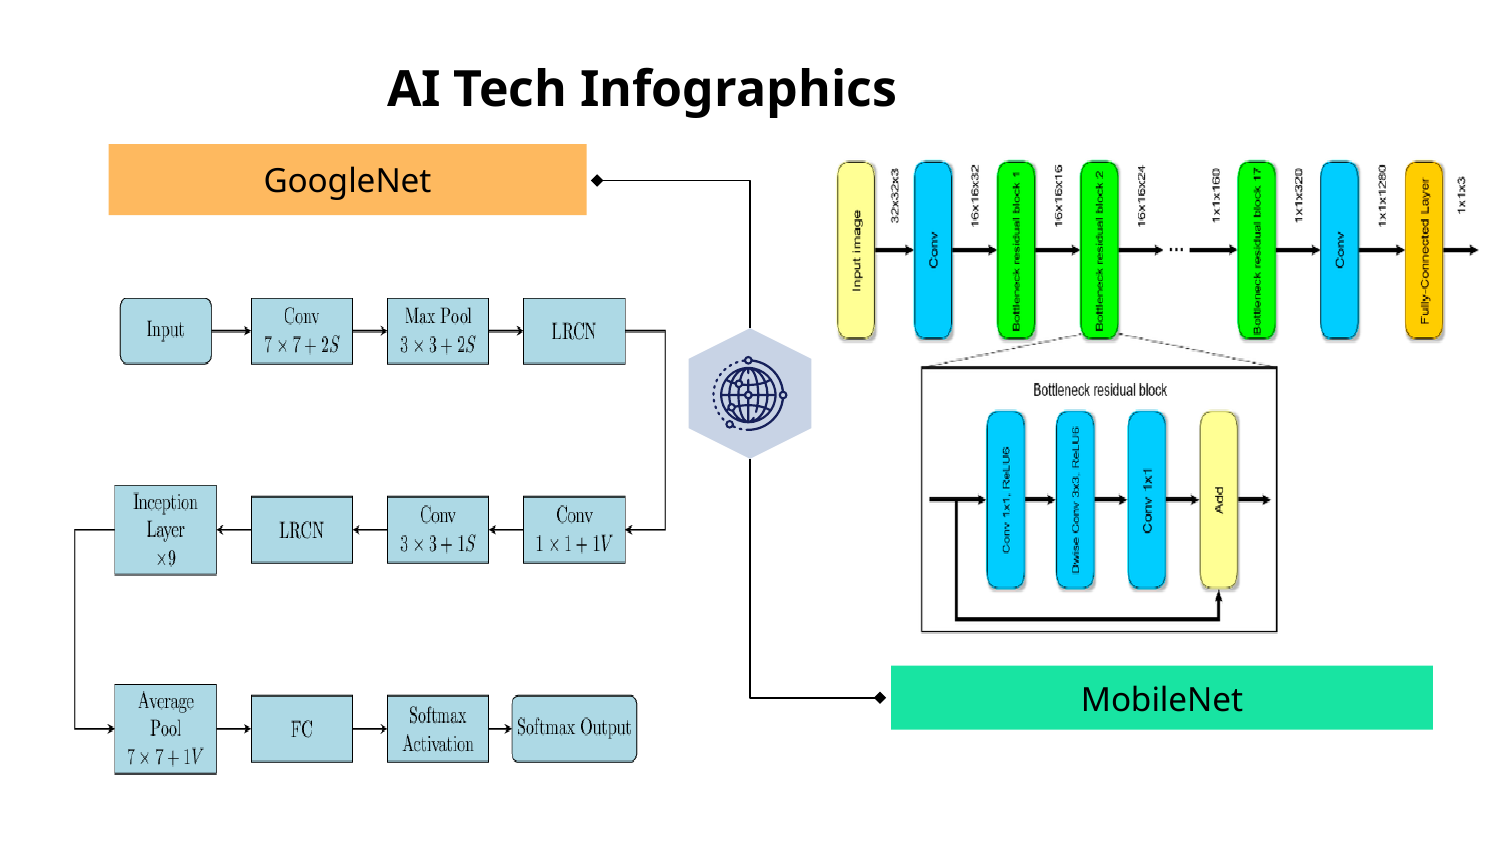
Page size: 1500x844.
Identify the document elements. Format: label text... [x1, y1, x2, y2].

title AI Tech Infographics [200, 49, 1085, 132]
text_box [712, 355, 788, 432]
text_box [599, 177, 748, 331]
picture [42, 298, 666, 775]
picture [832, 145, 1486, 646]
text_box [695, 512, 827, 644]
text_box [688, 329, 812, 459]
text_box MobileNet [891, 665, 1433, 730]
text_box GoogleNet [108, 144, 587, 216]
